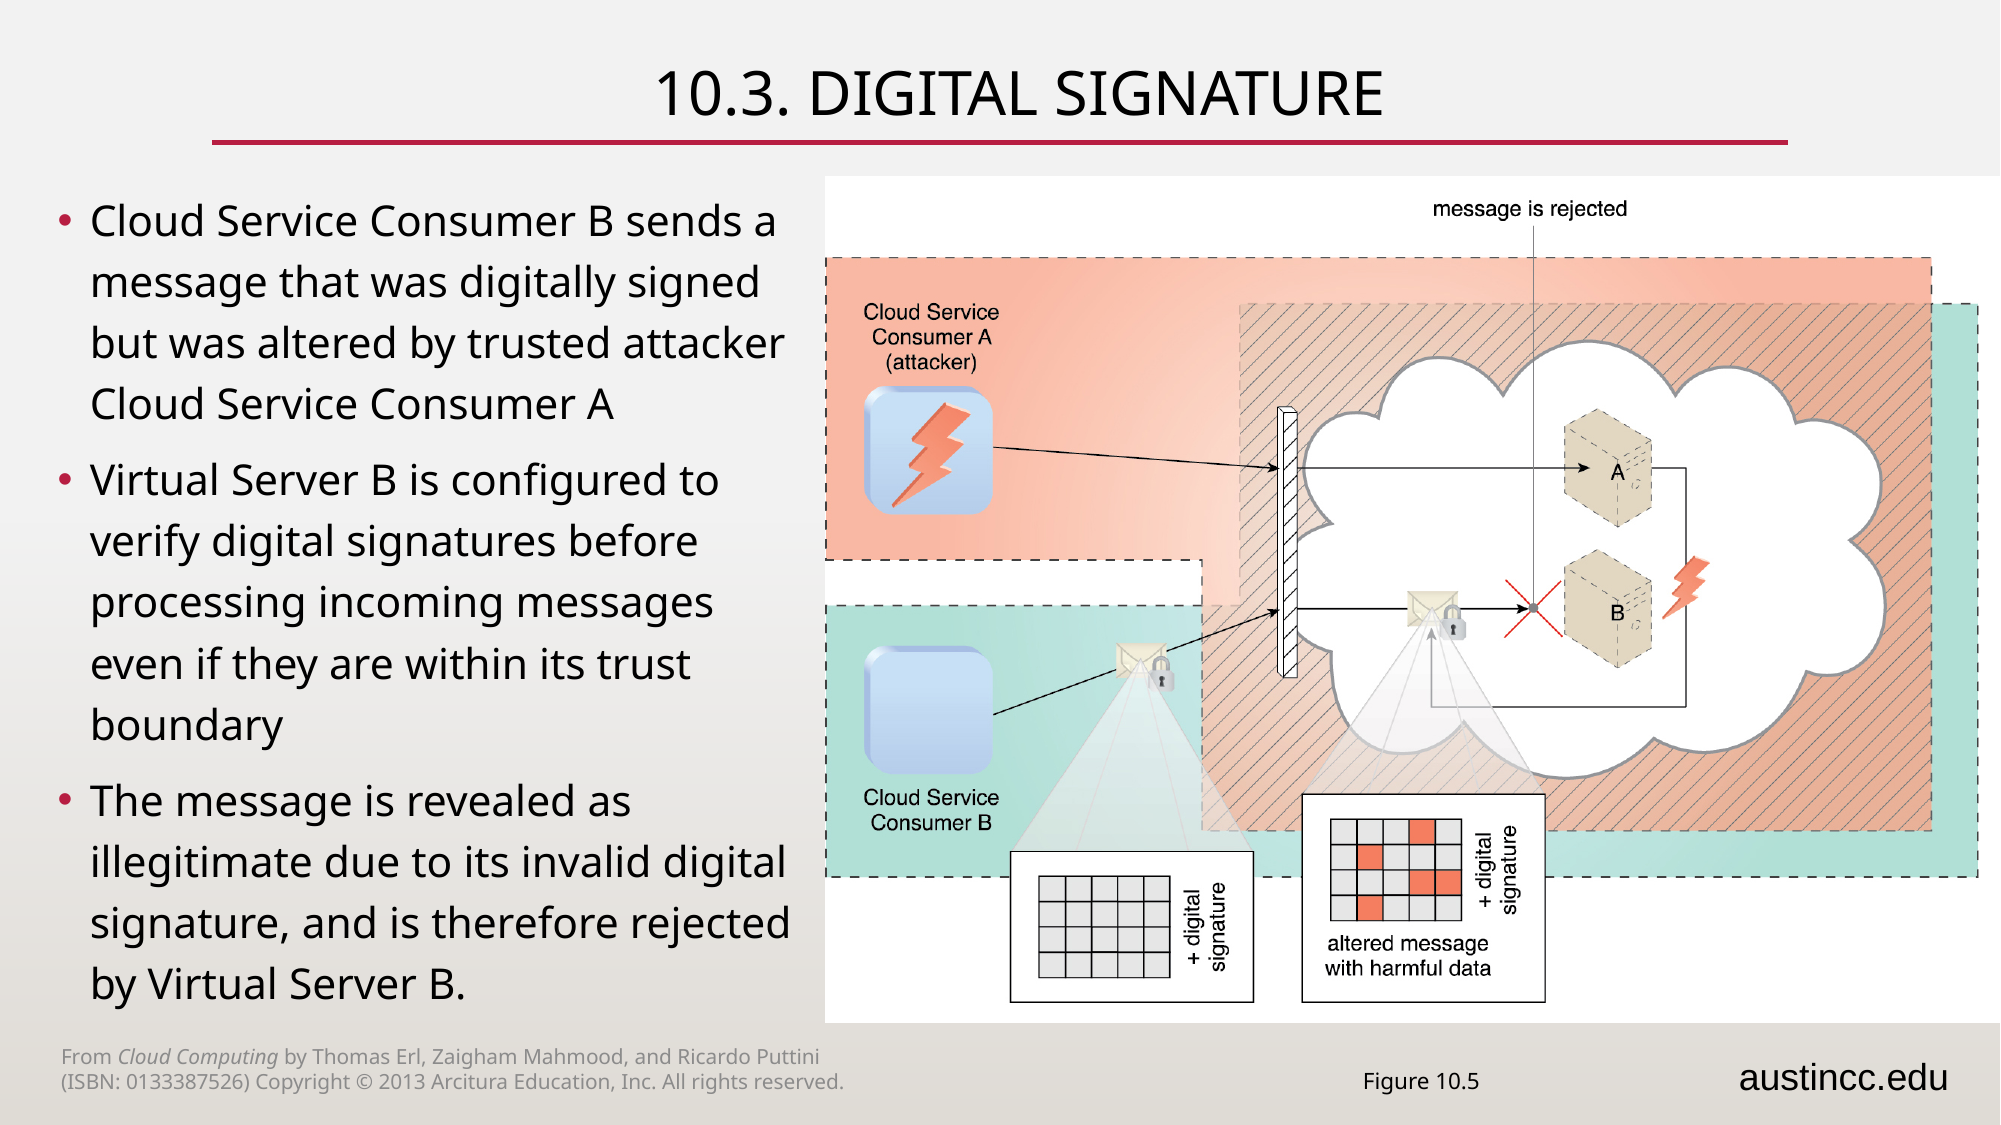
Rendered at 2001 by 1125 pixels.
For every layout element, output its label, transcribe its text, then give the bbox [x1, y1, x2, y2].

list Cloud Service Consumer B sends a message that was digitally signed but was altered by trusted attacker Cloud Service Consumer A Virtual Server B is configured to verify digital signatures before processing incoming messages even if they are within its trust boundary The message is revealed as illegitimate due to its invalid digital signature, and is therefore rejected by Virtual Server B. [42, 176, 822, 1016]
text_box Figure 10.5 [1348, 1059, 1612, 1102]
footer From Cloud Computing by Thomas Erl, Zaigham Mahmood, and Ricardo Puttini (ISBN: 0133387526) Copyright © 2013 Arcitura Education, Inc. All rights reserved. [45, 1043, 1021, 1095]
title 10.3. Digital Signature [232, 54, 1808, 137]
picture [824, 176, 2000, 1024]
